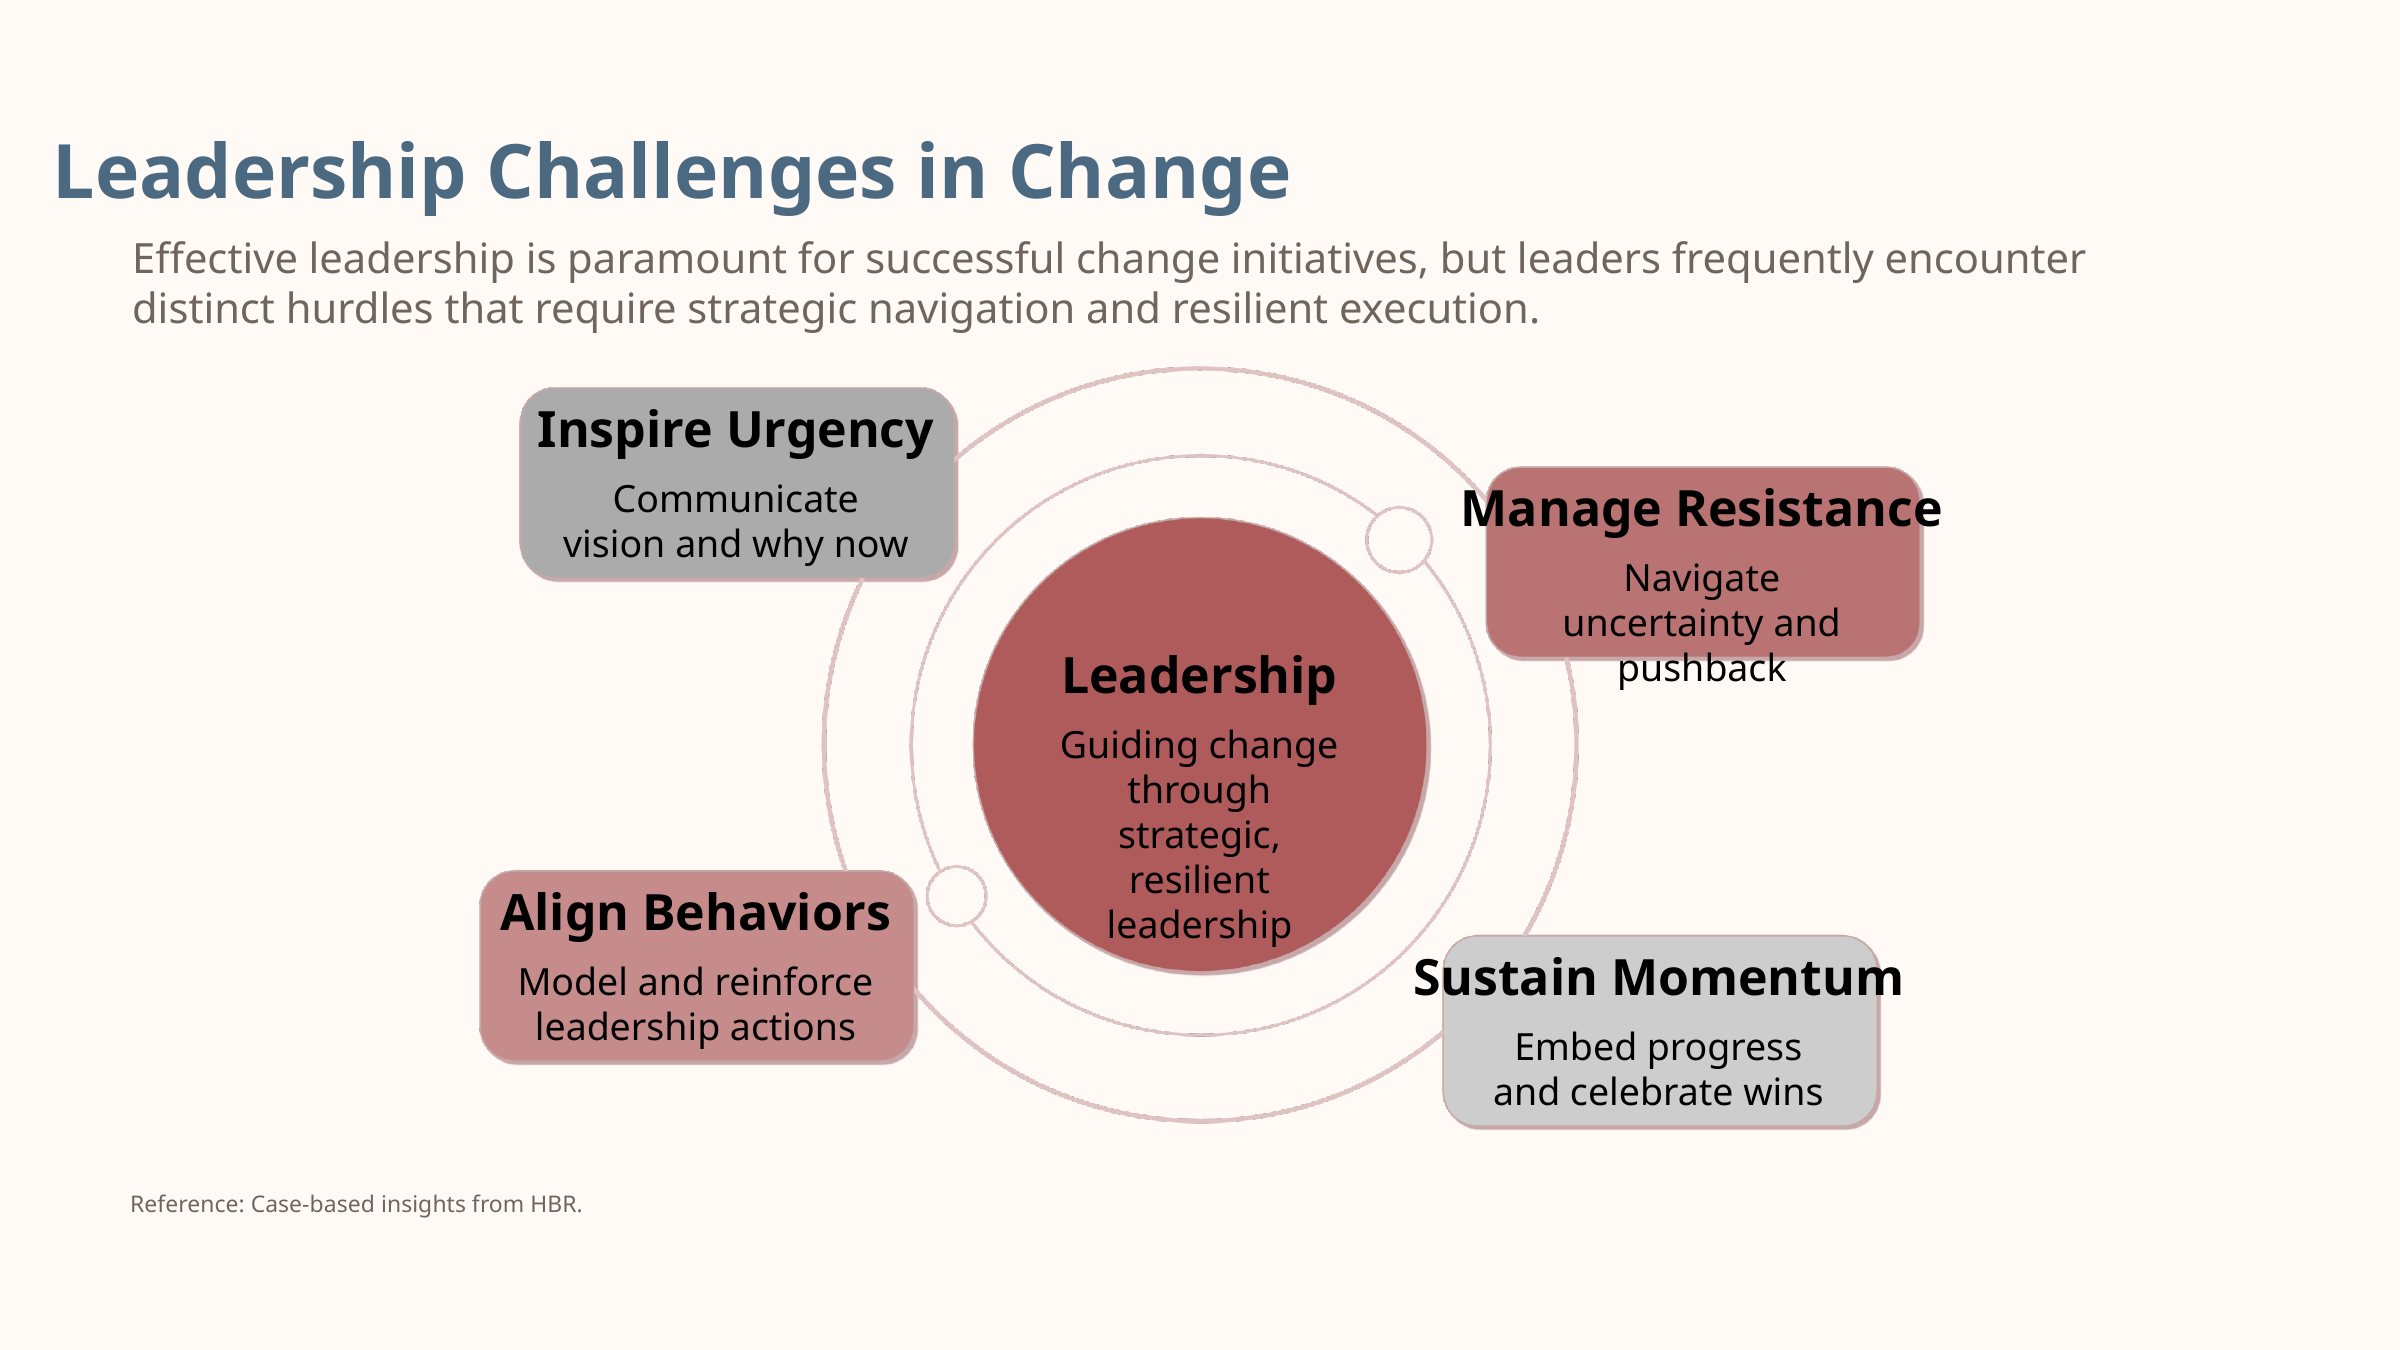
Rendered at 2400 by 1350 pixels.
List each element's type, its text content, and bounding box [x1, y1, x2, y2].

text_box Effective leadership is paramount for successful change initiatives, but leaders frequently encounter distinct hurdles that require strategic navigation and resilient execution. [132, 231, 2090, 332]
text_box Leadership Challenges in Change [52, 132, 1293, 215]
picture [451, 337, 1949, 1155]
text_box Reference: Case-based insights from HBR. [130, 1183, 2270, 1218]
